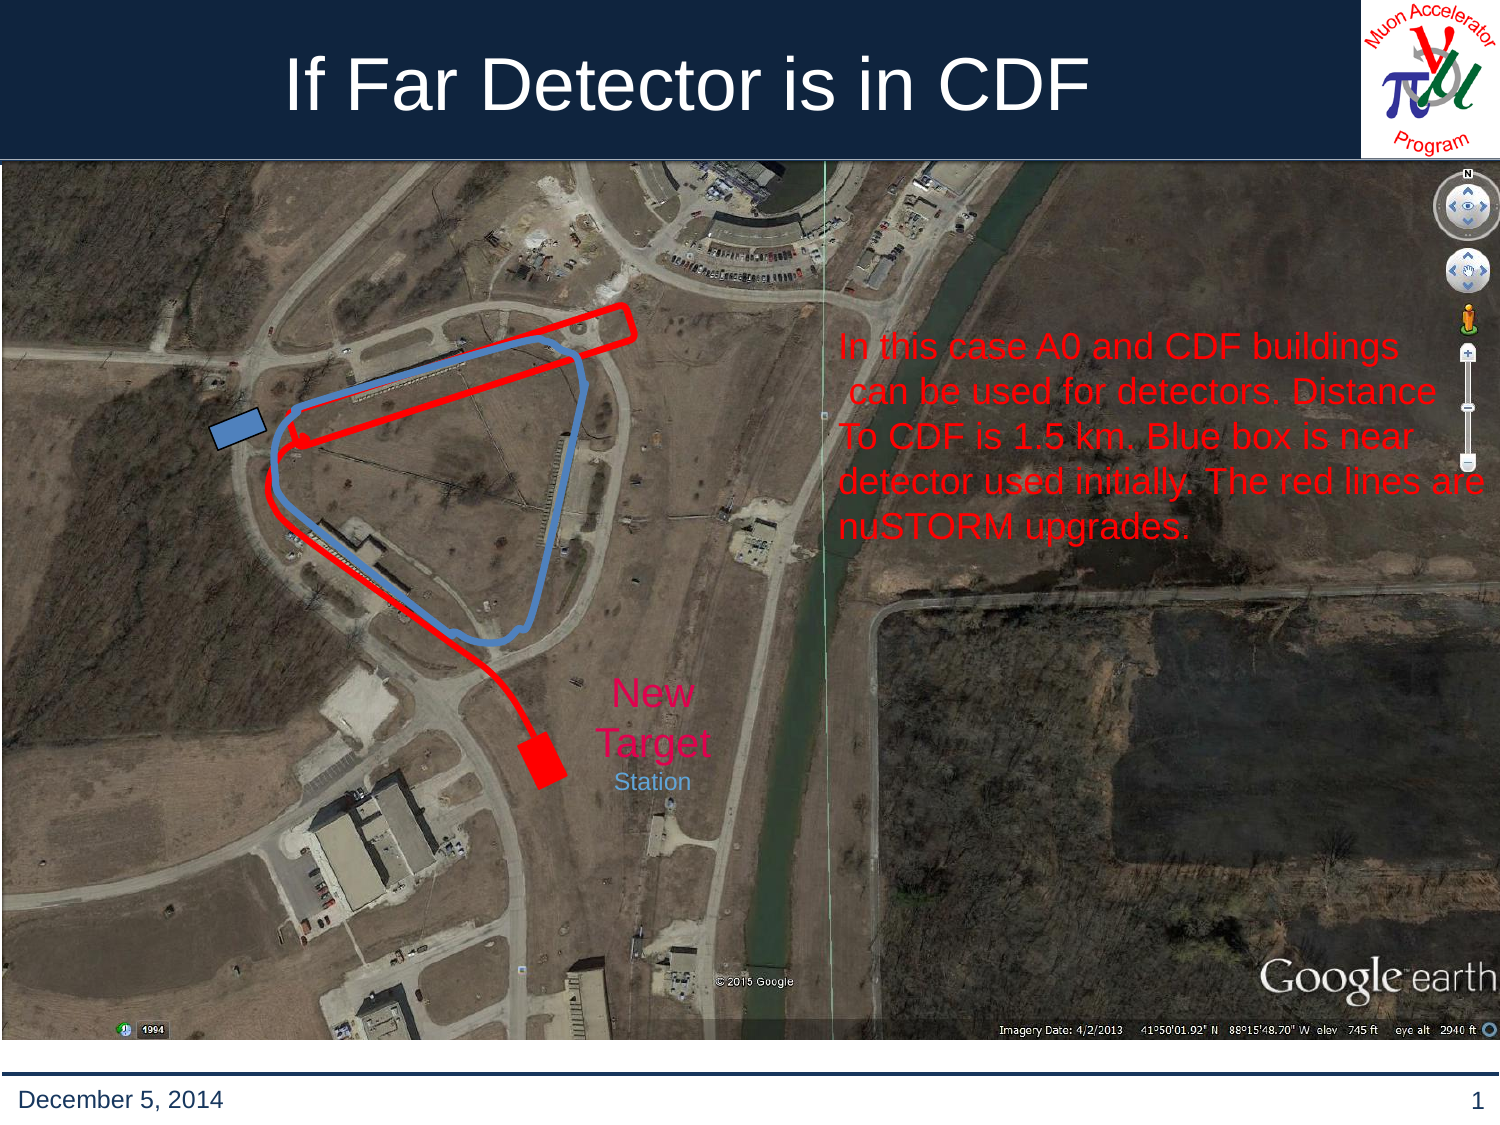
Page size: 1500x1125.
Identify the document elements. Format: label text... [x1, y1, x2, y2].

text_box December 5, 2014 [2, 1075, 287, 1123]
picture [1360, 0, 1500, 159]
picture [2, 161, 1500, 1040]
title If Far Detector is in CDF [19, 0, 1357, 159]
text_box ‹#› [1215, 1073, 1500, 1125]
